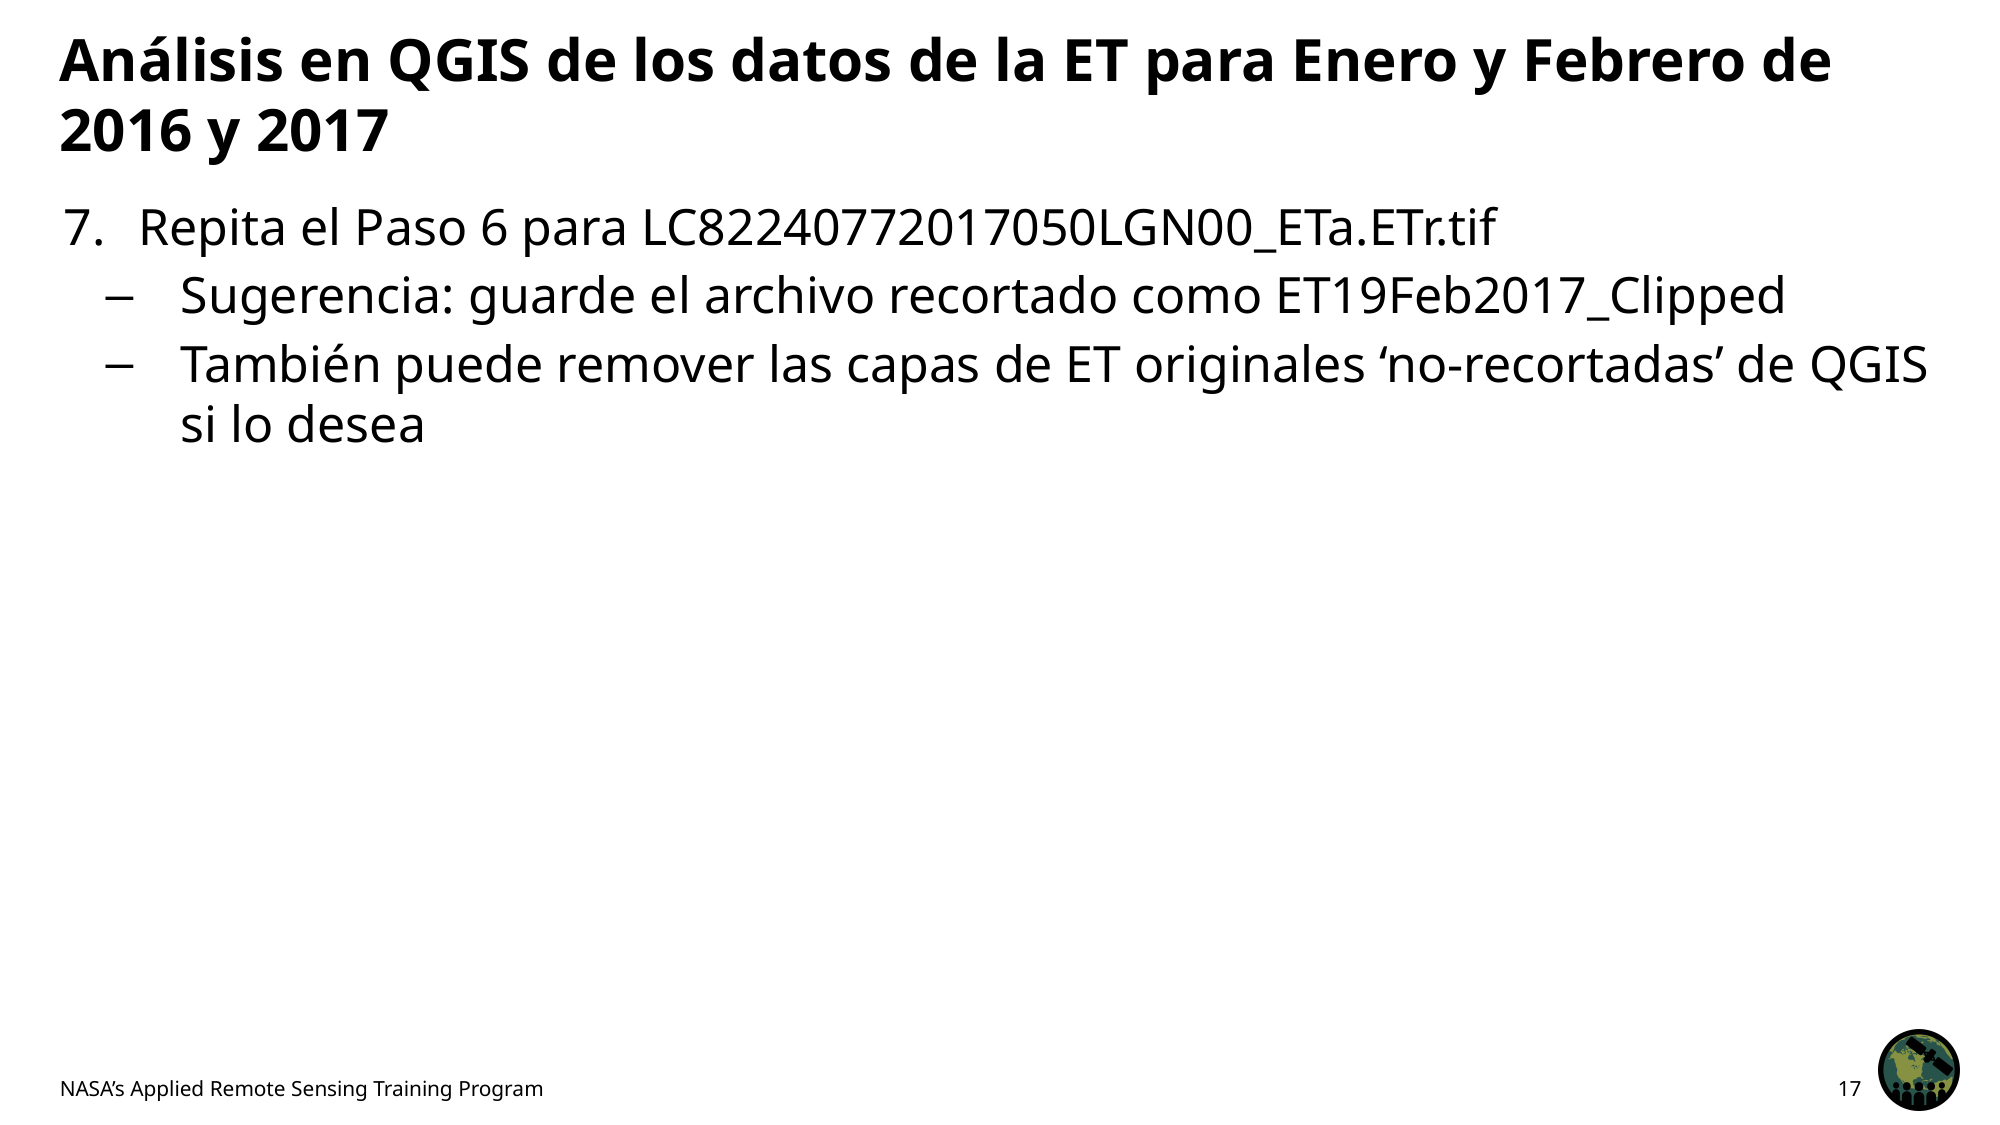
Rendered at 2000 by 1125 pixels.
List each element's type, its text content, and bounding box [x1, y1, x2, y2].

list Repita el Paso 6 para LC82240772017050LGN00_ETa.ETr.tif Sugerencia: guarde el archivo recortado como ET19Feb2017_Clipped También puede remover las capas de ET originales ‘no-recortadas’ de QGIS si lo desea [39, 185, 1960, 1013]
title Análisis en QGIS de los datos de la ET para Enero y Febrero de 2016 y 2017 [39, 45, 1960, 140]
picture [1878, 1029, 1960, 1111]
